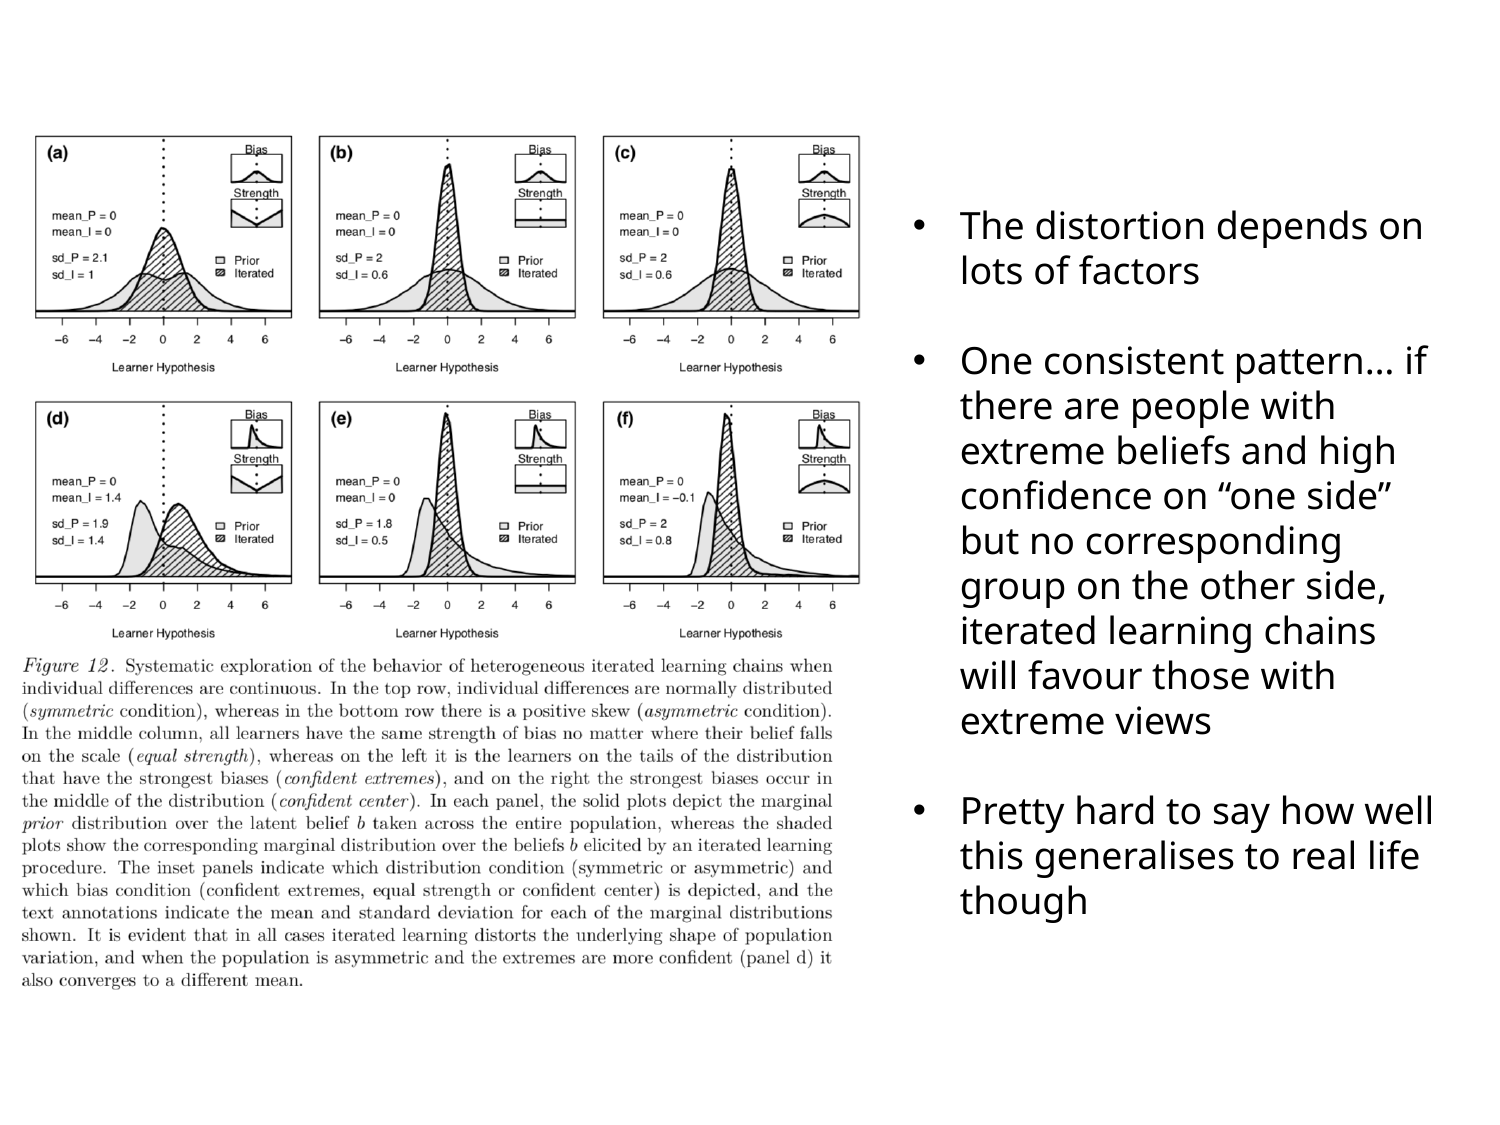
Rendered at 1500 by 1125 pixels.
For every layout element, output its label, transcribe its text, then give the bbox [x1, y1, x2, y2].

text_box The distortion depends on lots of factors One consistent pattern… if there are people with extreme beliefs and high confidence on “one side” but no corresponding group on the other side, iterated learning chains will favour those with extreme views Pretty hard to say how well this generalises to real life though [898, 194, 1460, 930]
picture [5, 121, 878, 1004]
